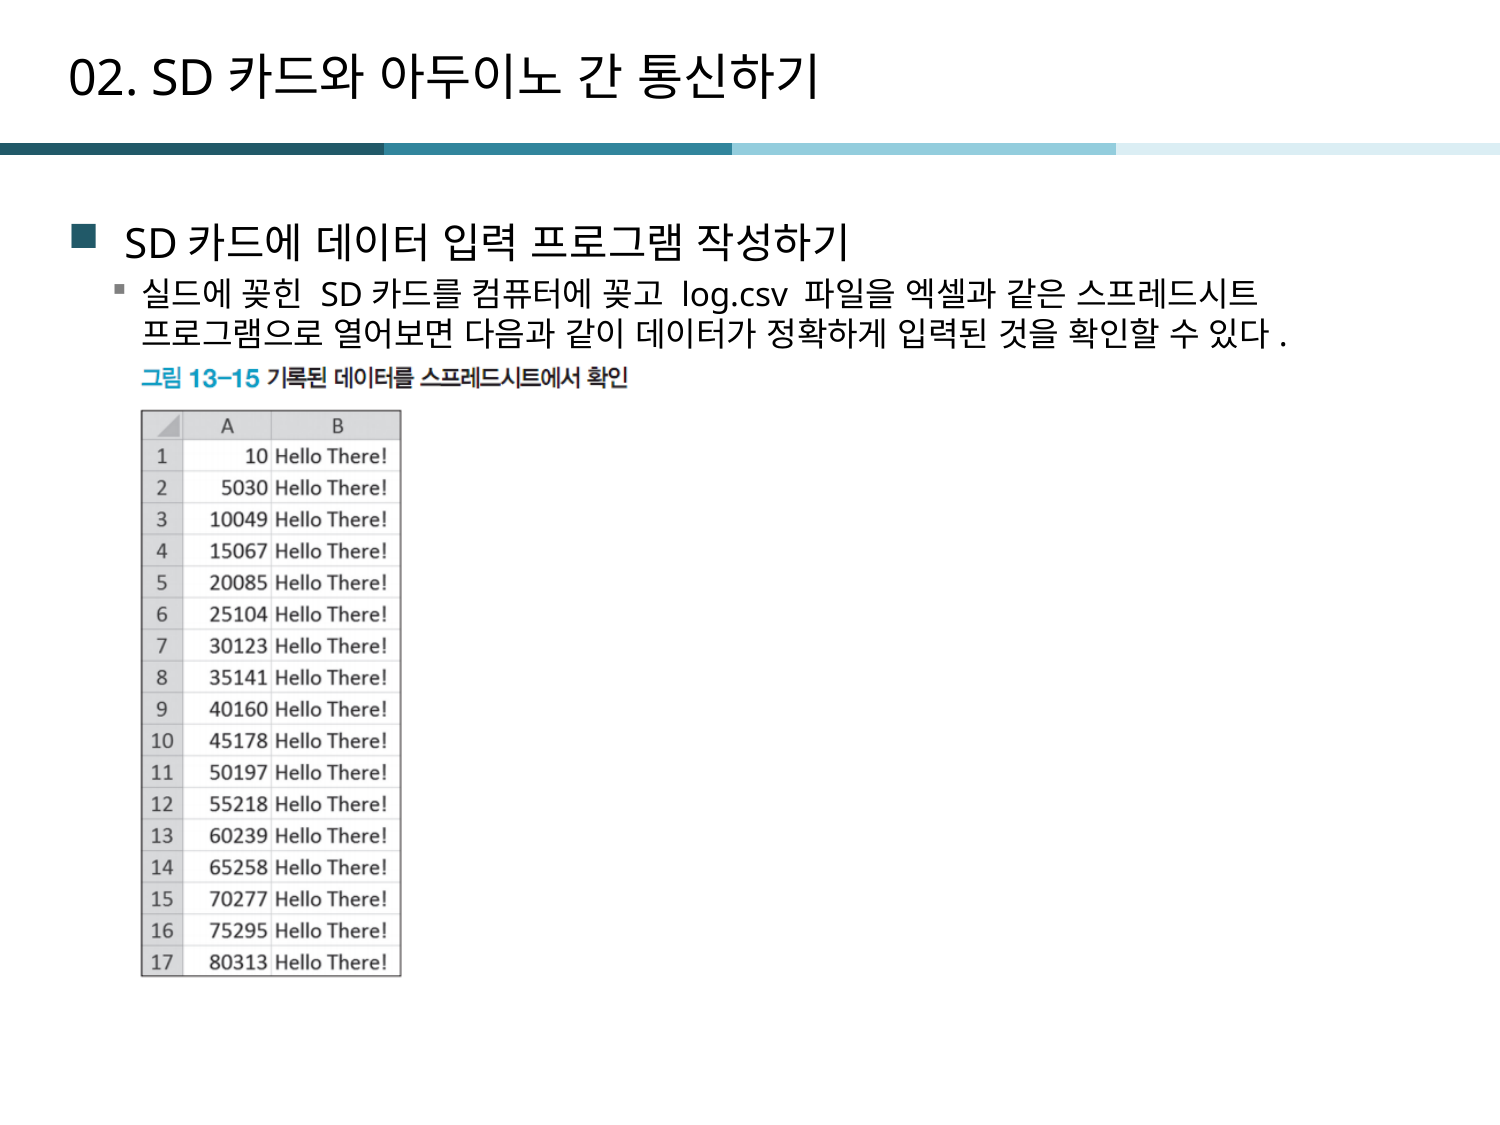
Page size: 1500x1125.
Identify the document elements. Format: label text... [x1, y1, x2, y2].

title 02. SD카드와 아두이노 간 통신하기 [53, 30, 1471, 121]
list SD카드에 데이터 입력 프로그램 작성하기 실드에 꽂힌 SD카드를 컴퓨터에 꽂고 log.csv 파일을 엑셀과 같은 스프레드시트 프로그램으로 열어보면 다음과 같이 데이터가 정확하게 입력된 것을 확인할 수 있다. [53, 184, 1447, 1071]
picture [135, 361, 632, 982]
